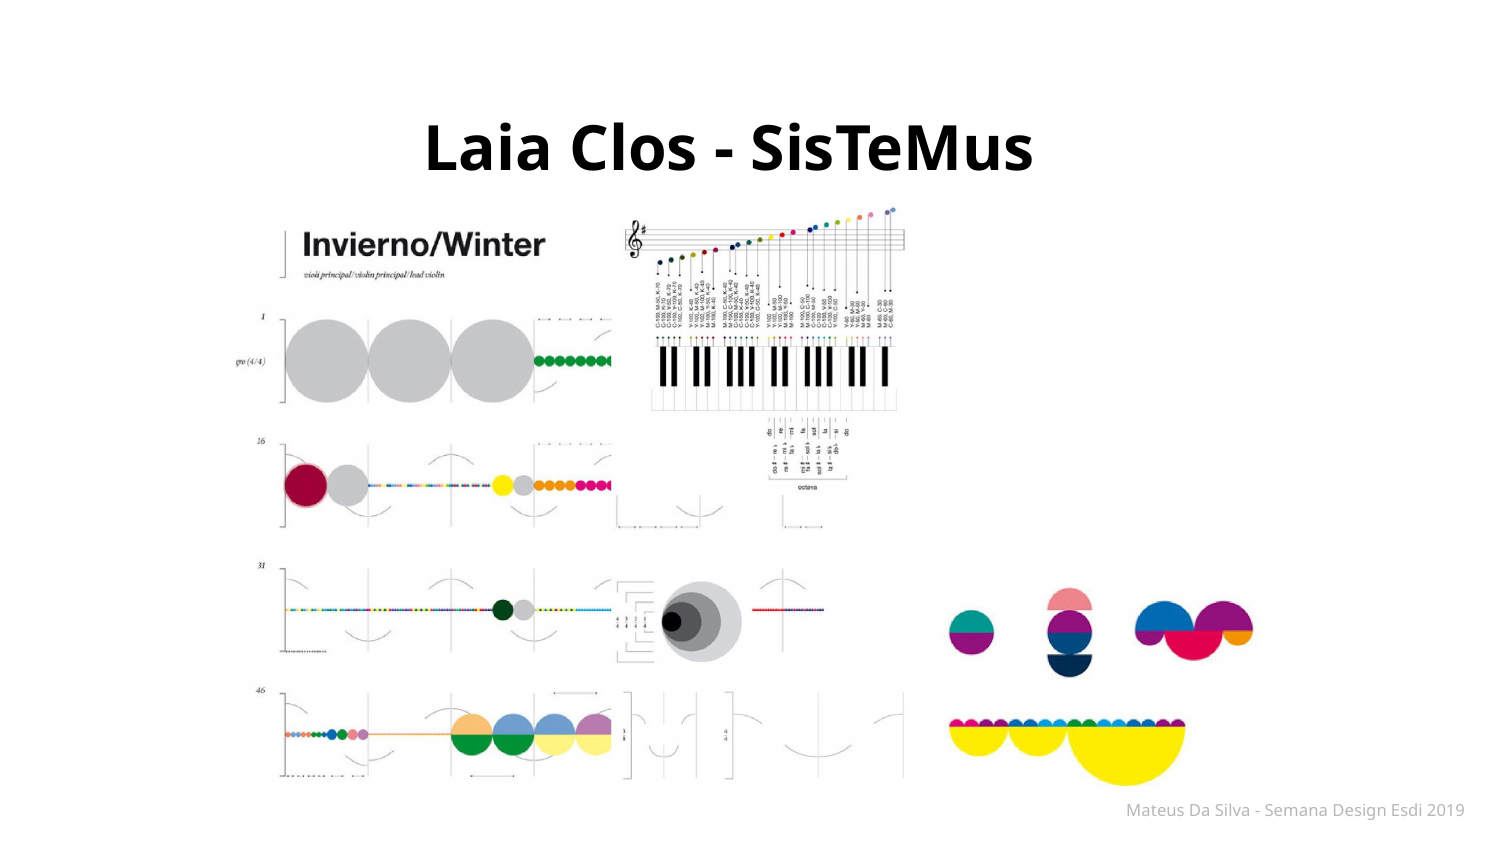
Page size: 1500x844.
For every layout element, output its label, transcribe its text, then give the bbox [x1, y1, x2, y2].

picture [233, 196, 1267, 813]
text_box Mateus Da Silva - Semana Design Esdi 2019 [1111, 785, 1500, 831]
text_box Laia Clos - SisTeMus [82, 82, 1376, 208]
